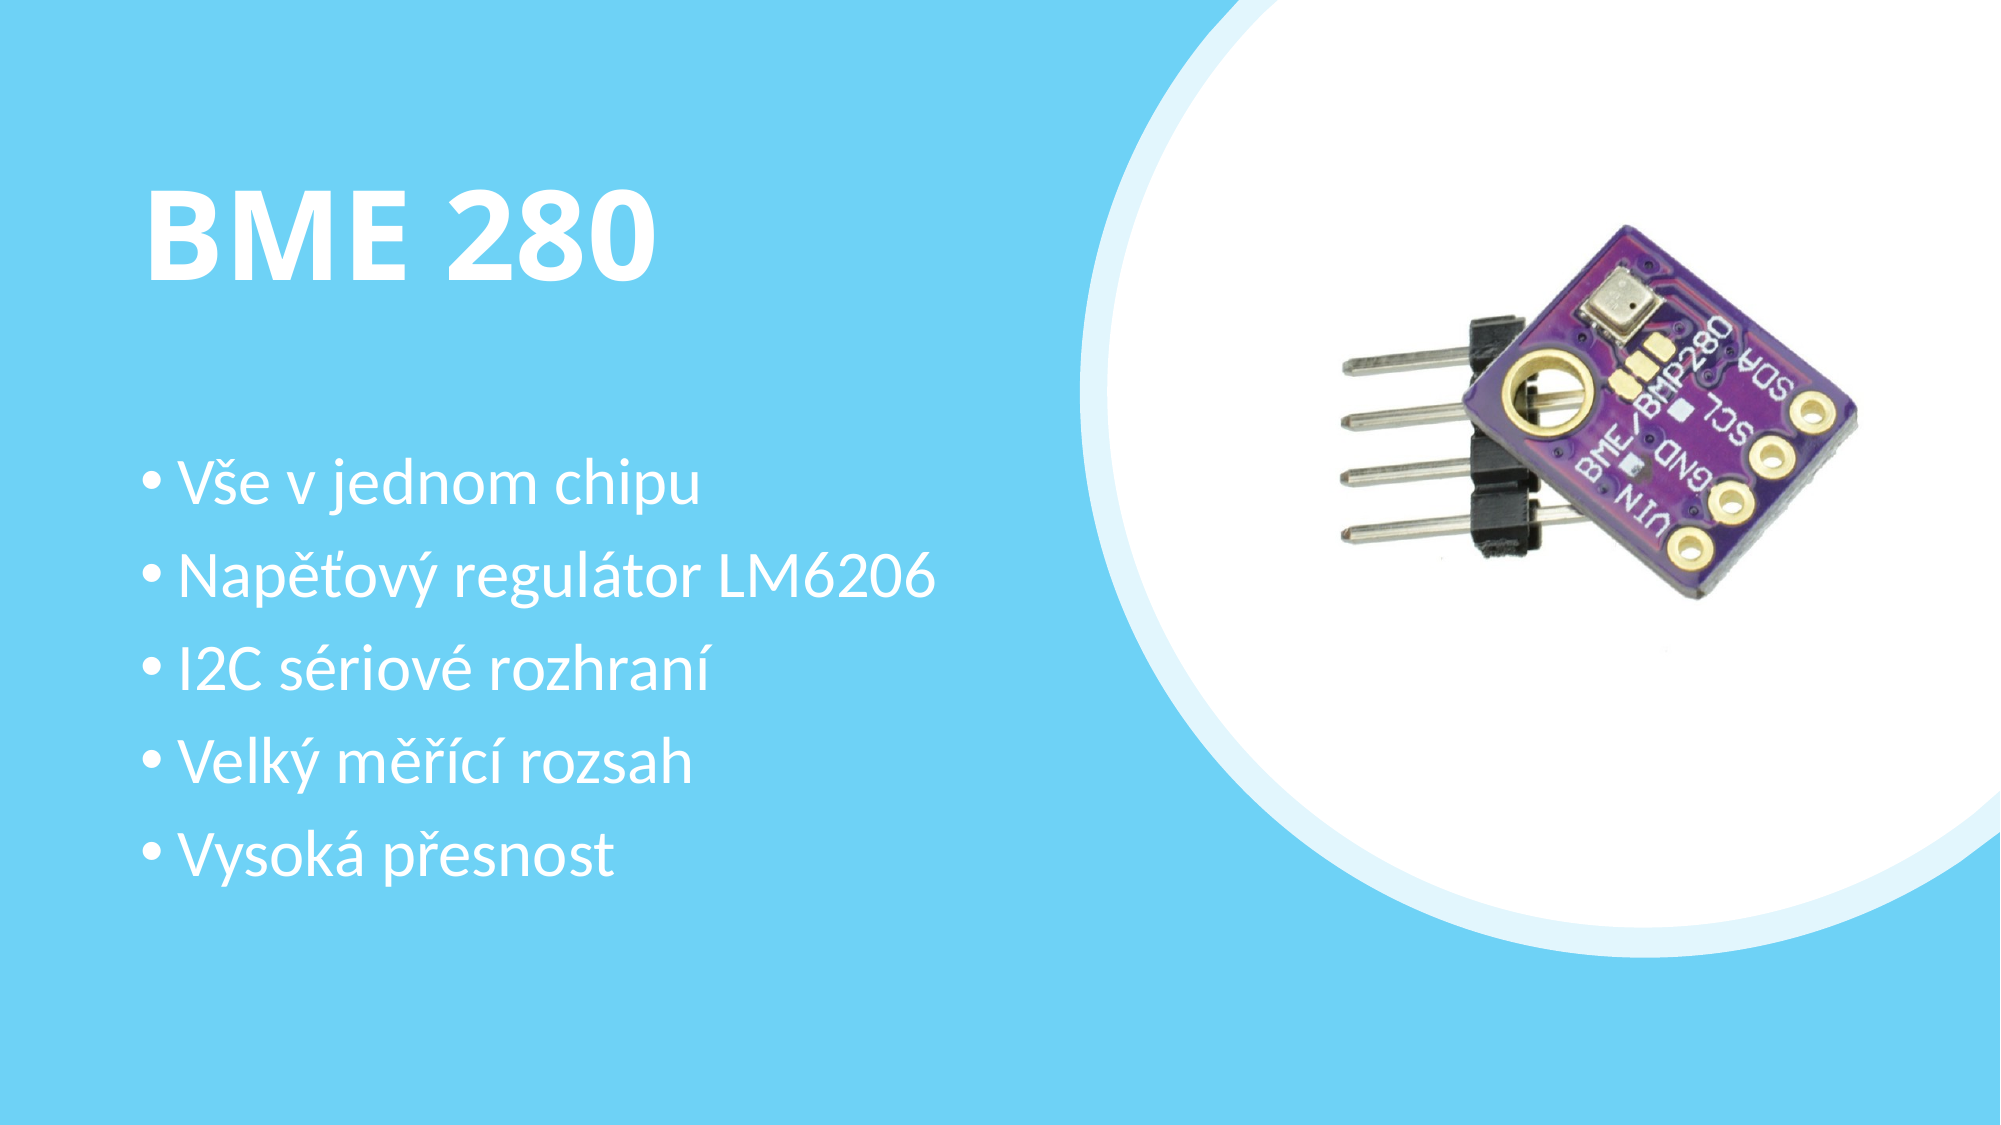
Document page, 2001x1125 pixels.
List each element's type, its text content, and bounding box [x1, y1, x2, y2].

picture [1302, 102, 1908, 732]
text_box [1106, 0, 2000, 929]
list Vše v jednom chipu Napěťový regulátor LM6206 I2C sériové rozhraní Velký měřící rozsah Vysoká přesnost [125, 373, 997, 928]
title BME 280 [125, 131, 997, 350]
text_box [1078, 0, 2000, 959]
